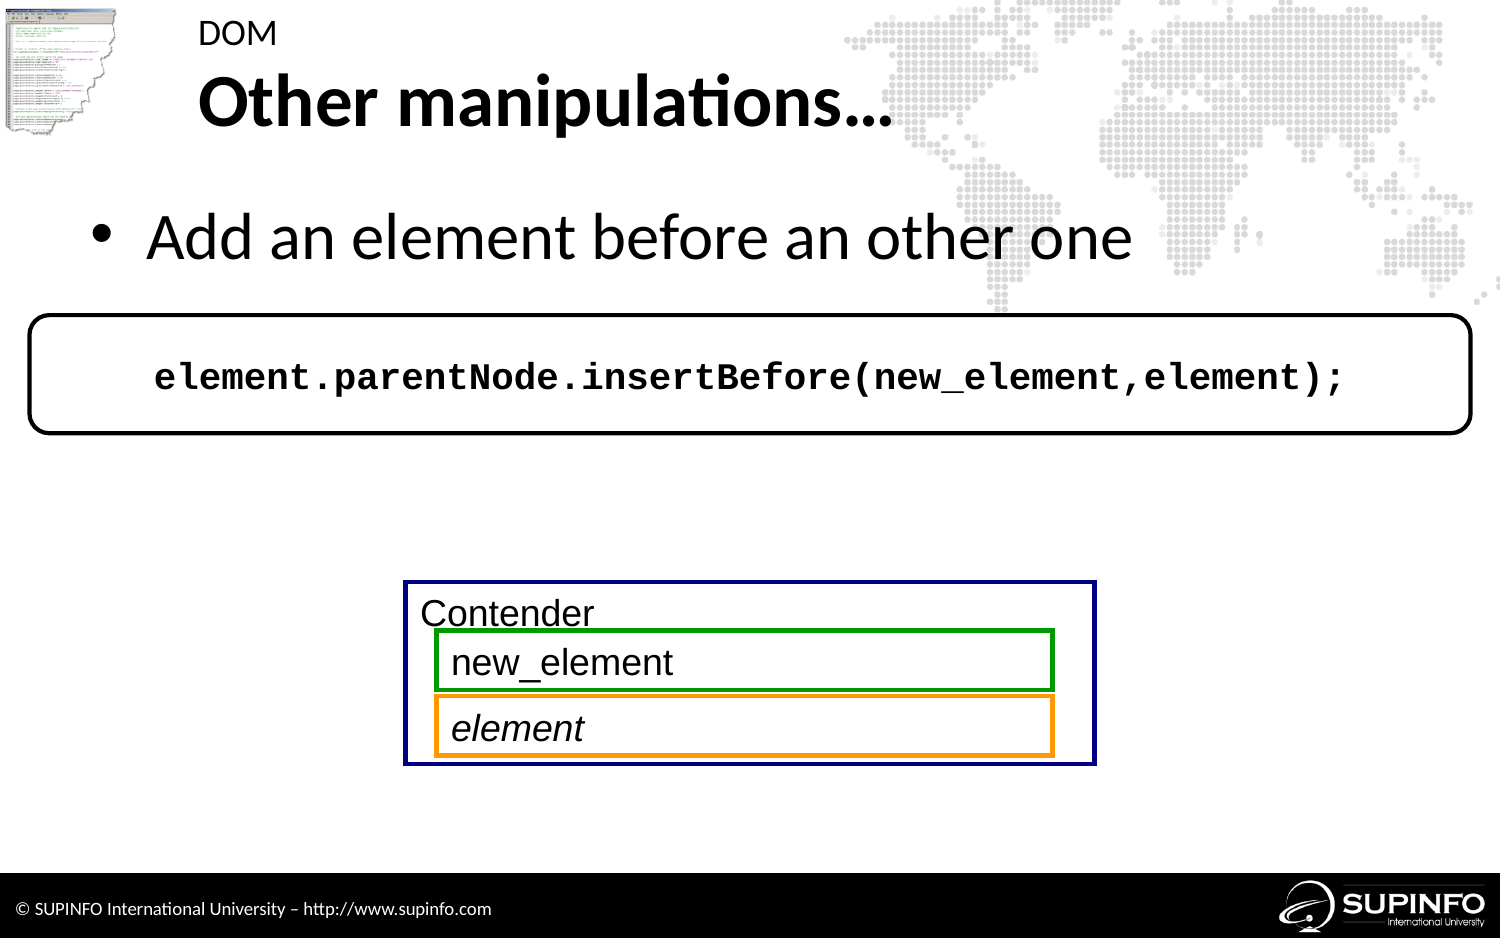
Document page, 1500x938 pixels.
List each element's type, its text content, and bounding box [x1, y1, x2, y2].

list DOM [182, 0, 1460, 56]
list Add an element before an other one [74, 184, 1460, 314]
picture [1269, 870, 1494, 938]
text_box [405, 581, 1095, 765]
list Add an element before an other one [74, 434, 1460, 880]
title Other manipulations… [182, 56, 1459, 139]
text_box element.parentNode.insertBefore(new_element,element); [27, 313, 1473, 436]
picture [5, 7, 118, 138]
picture [844, 0, 1500, 327]
